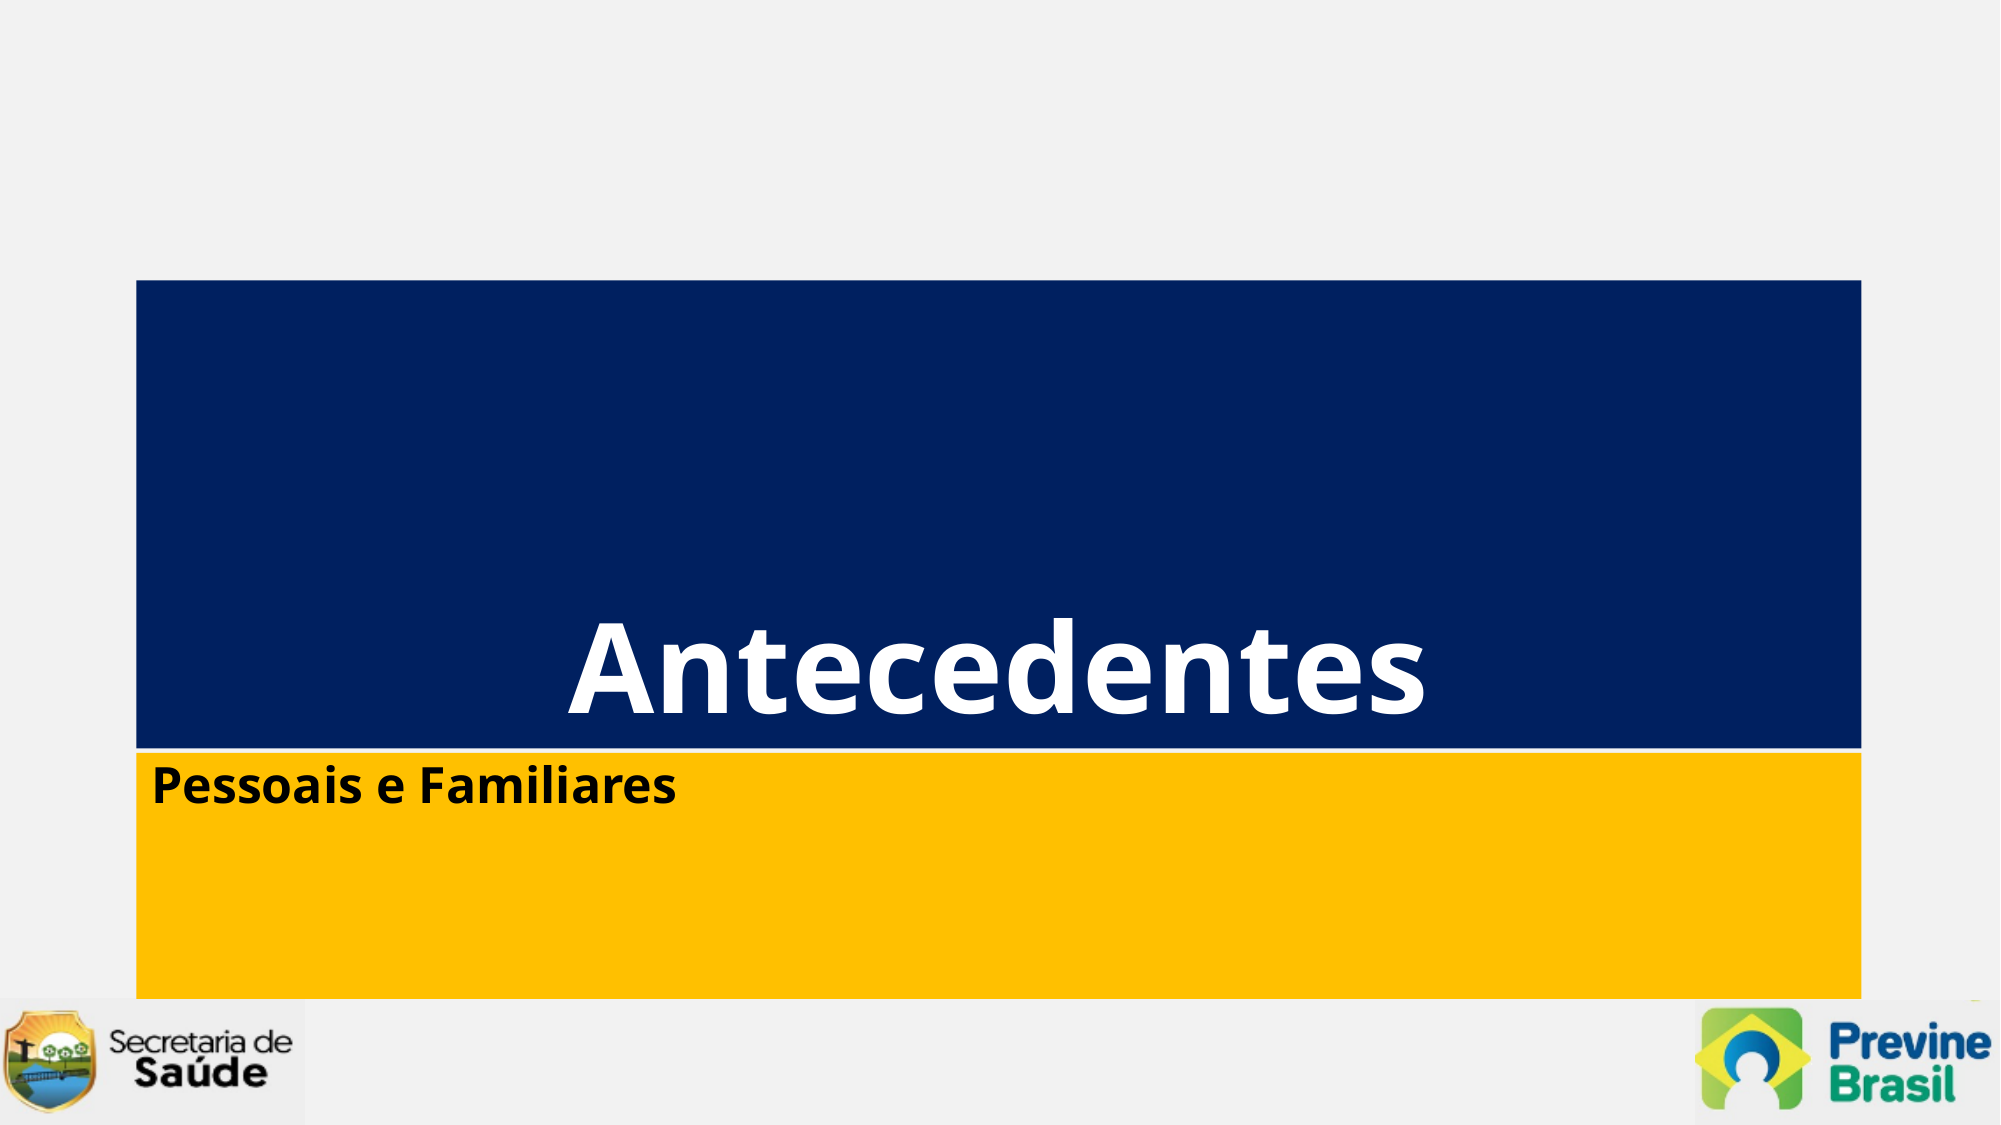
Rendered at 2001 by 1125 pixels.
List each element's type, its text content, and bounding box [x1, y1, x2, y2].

picture [1695, 1000, 2000, 1125]
picture [0, 998, 305, 1125]
title Antecedentes [136, 280, 1862, 749]
list Pessoais e Familiares [136, 752, 1862, 999]
